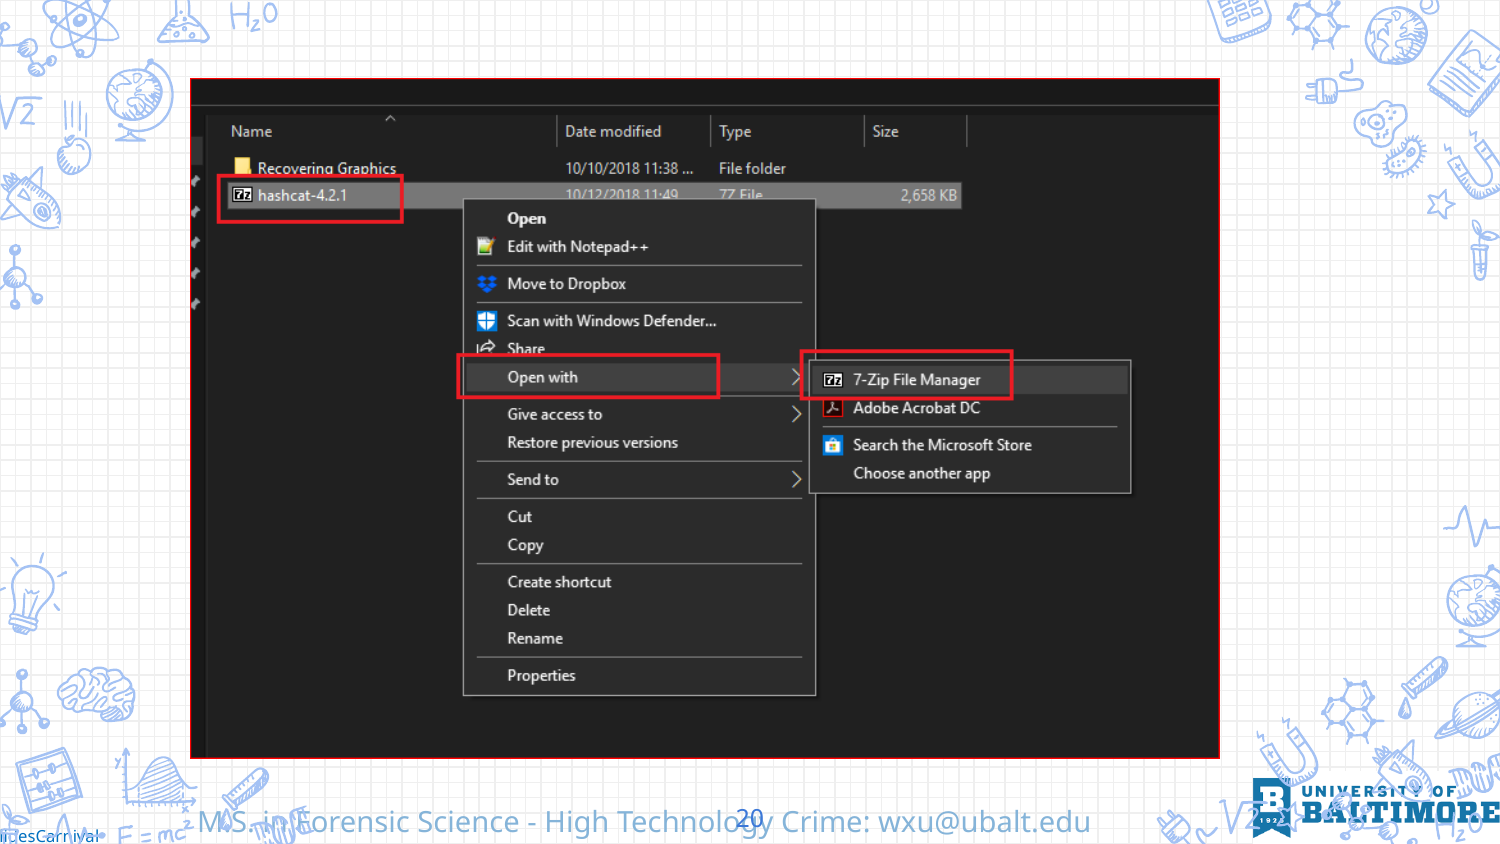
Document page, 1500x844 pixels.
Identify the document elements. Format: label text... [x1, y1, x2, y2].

picture [1405, 773, 1430, 800]
picture [1375, 780, 1390, 791]
picture [1481, 771, 1489, 788]
picture [1342, 796, 1349, 806]
picture [1479, 779, 1483, 790]
picture [190, 77, 1220, 759]
slide_number 20 [705, 796, 795, 844]
picture [1388, 823, 1396, 835]
picture [1253, 771, 1500, 844]
picture [1471, 771, 1479, 786]
picture [1354, 819, 1361, 827]
picture [1283, 771, 1308, 783]
picture [1381, 771, 1421, 792]
picture [1408, 786, 1417, 792]
